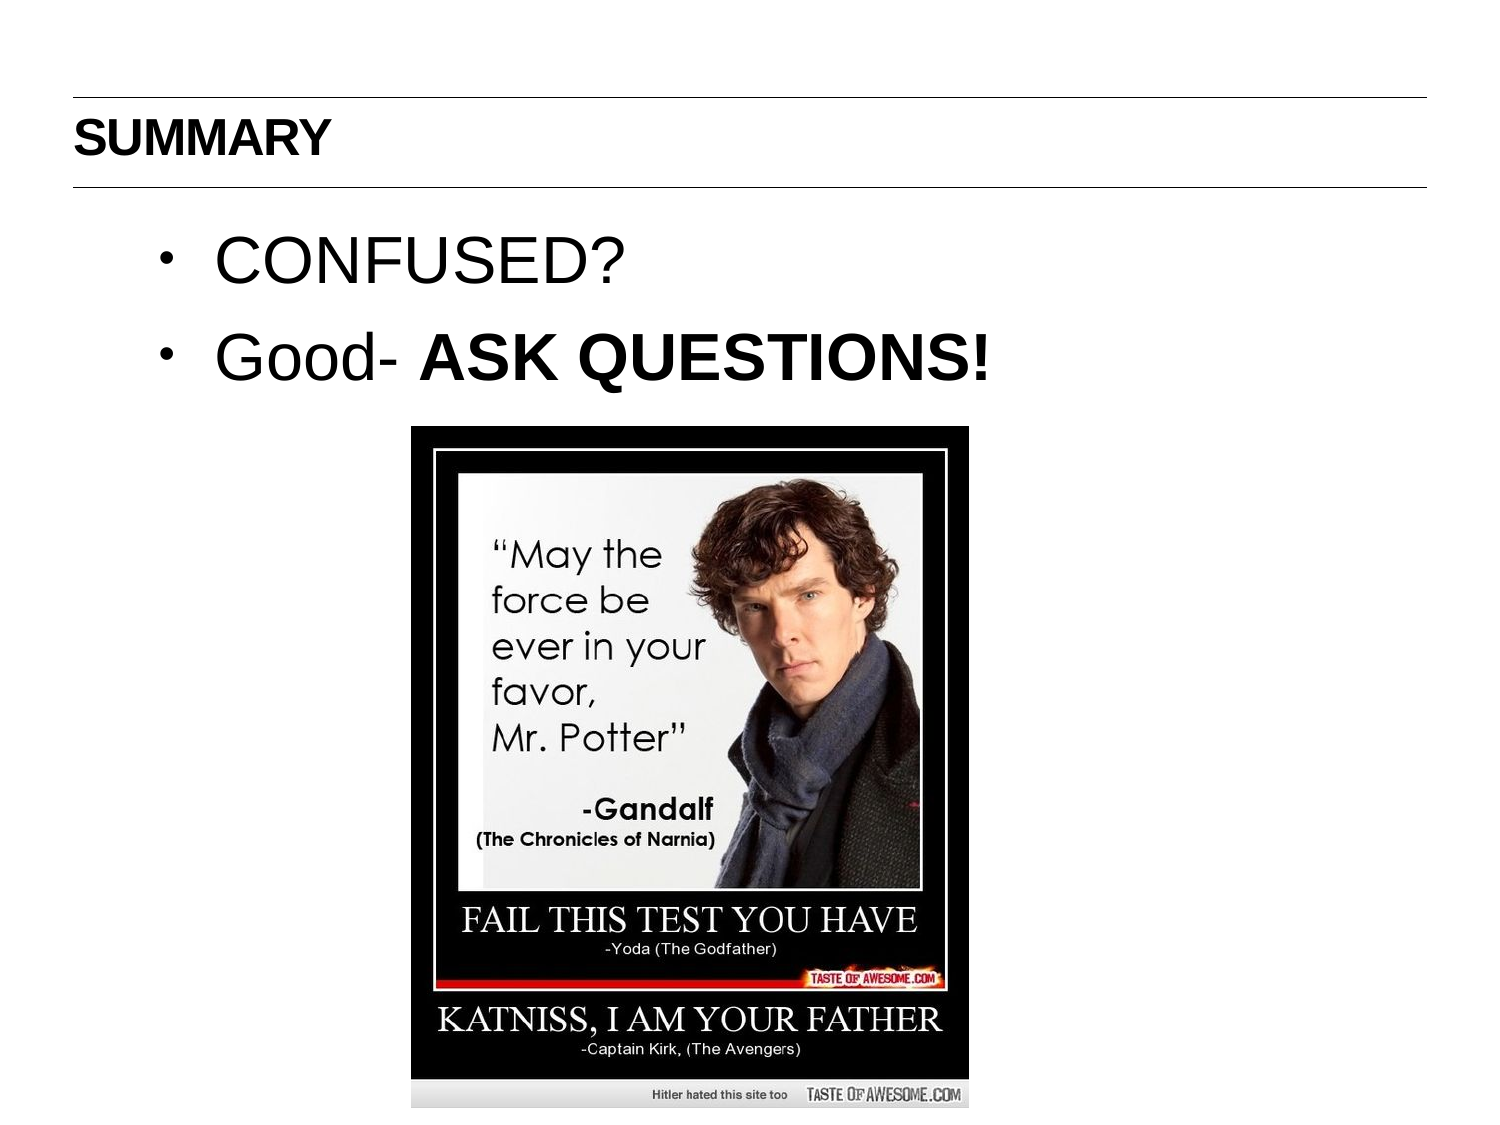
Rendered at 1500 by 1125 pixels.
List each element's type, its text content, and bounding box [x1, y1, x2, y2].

picture [411, 425, 969, 1108]
list CONFUSED? Good- ASK QUESTIONS! [72, 216, 1428, 805]
list Summary [72, 112, 1174, 181]
